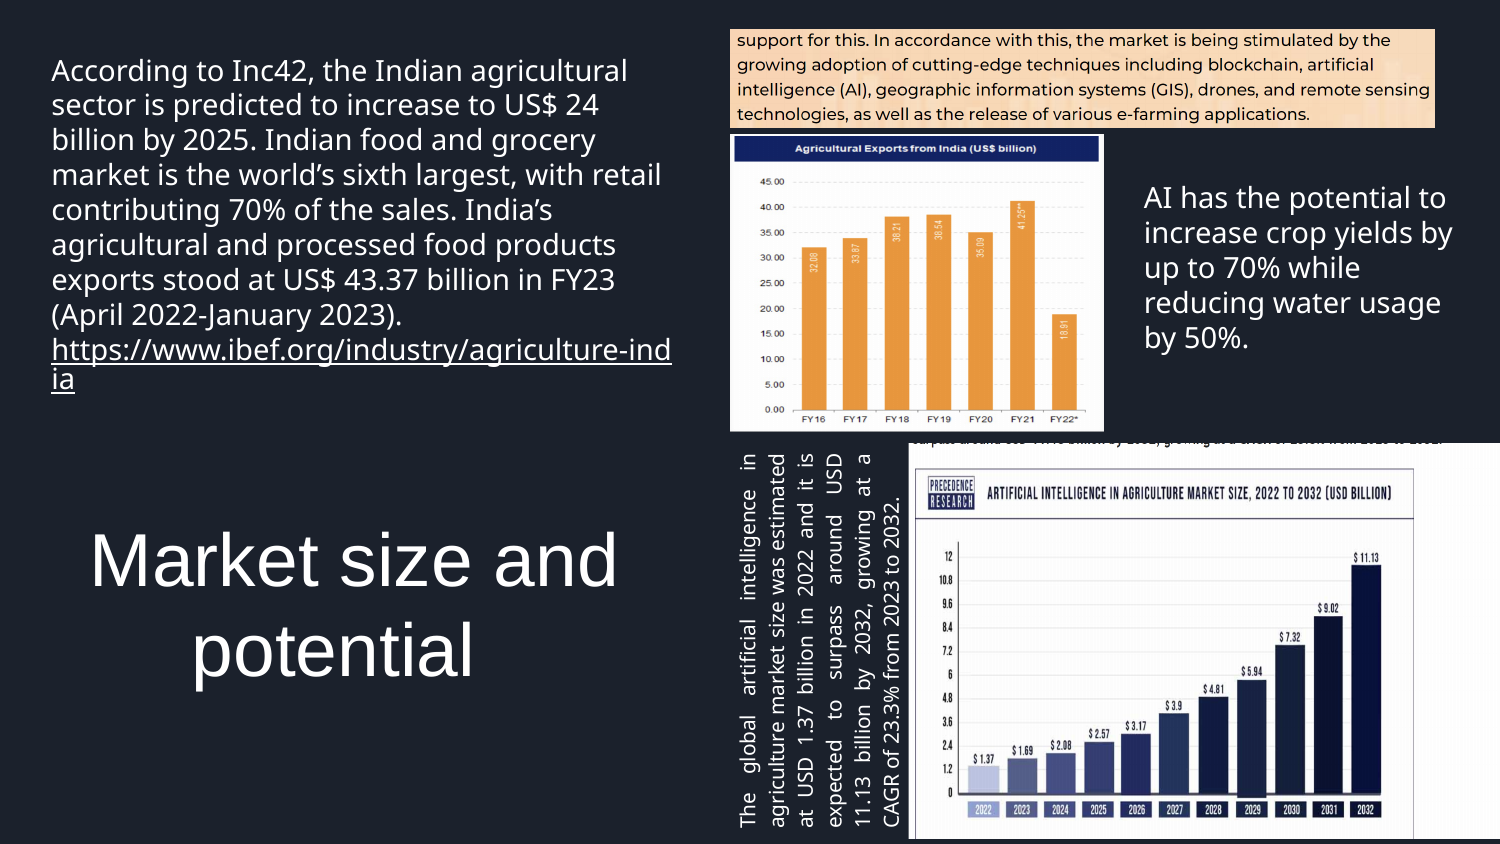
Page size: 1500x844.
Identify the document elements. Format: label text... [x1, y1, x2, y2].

text_box The global artificial intelligence in agriculture market size was estimated at USD 1.37 billion in 2022 and it is expected to surpass around USD 11.13 billion by 2032, growing at a CAGR of 23.3% from 2023 to 2032. [730, 439, 904, 844]
text_box AI has the potential to increase crop yields by up to 70% while reducing water usage by 50%. [1128, 164, 1470, 405]
text_box According to Inc42, the Indian agricultural sector is predicted to increase to US$ 24 billion by 2025. Indian food and grocery market is the world’s sixth largest, with retail contributing 70% of the sales. India’s agricultural and processed food products exports stood at US$ 43.37 billion in FY23 (April 2022-January 2023). https://www.ibef.org/industry/agriculture-india [36, 36, 691, 542]
picture [730, 29, 1436, 129]
text_box Market size and potential [36, 542, 673, 750]
picture [908, 443, 1500, 844]
picture [730, 134, 1105, 432]
